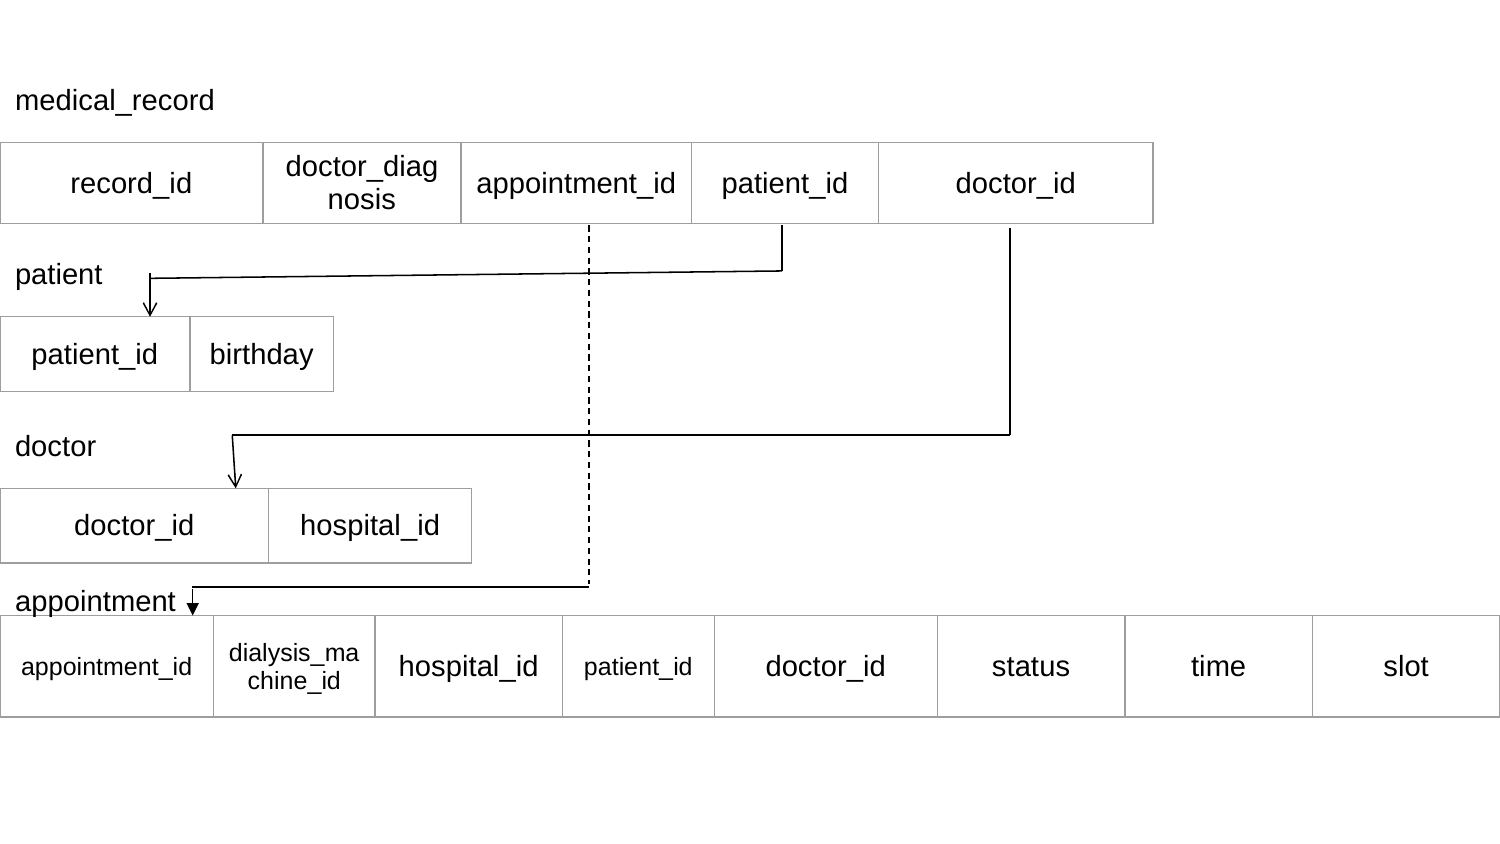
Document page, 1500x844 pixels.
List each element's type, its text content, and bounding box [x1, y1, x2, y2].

text_box patient [0, 248, 118, 298]
table_header patient_id [1, 317, 189, 391]
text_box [149, 270, 584, 279]
table_header patient_id [563, 616, 714, 716]
table_header appointment_id [1, 616, 213, 716]
text_box appointment [0, 574, 192, 625]
table_header time [1126, 616, 1312, 716]
table_header doctor_id [715, 616, 937, 716]
table_header slot [1313, 616, 1499, 716]
table_header doctor_diagnosis [264, 143, 460, 223]
text_box doctor [0, 419, 112, 470]
table_header birthday [191, 317, 333, 391]
table_header dialysis_machine_id [214, 616, 374, 716]
table_header hospital_id [376, 616, 562, 716]
table_header patient_id [692, 143, 878, 223]
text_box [593, 270, 783, 279]
table_header doctor_id [879, 143, 1152, 223]
table_header record_id [1, 143, 262, 223]
table_header status [938, 616, 1124, 716]
text_box medical_record [0, 74, 231, 124]
table_header hospital_id [269, 489, 471, 562]
table_header doctor_id [1, 489, 268, 562]
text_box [231, 434, 236, 489]
table_header appointment_id [462, 143, 691, 223]
